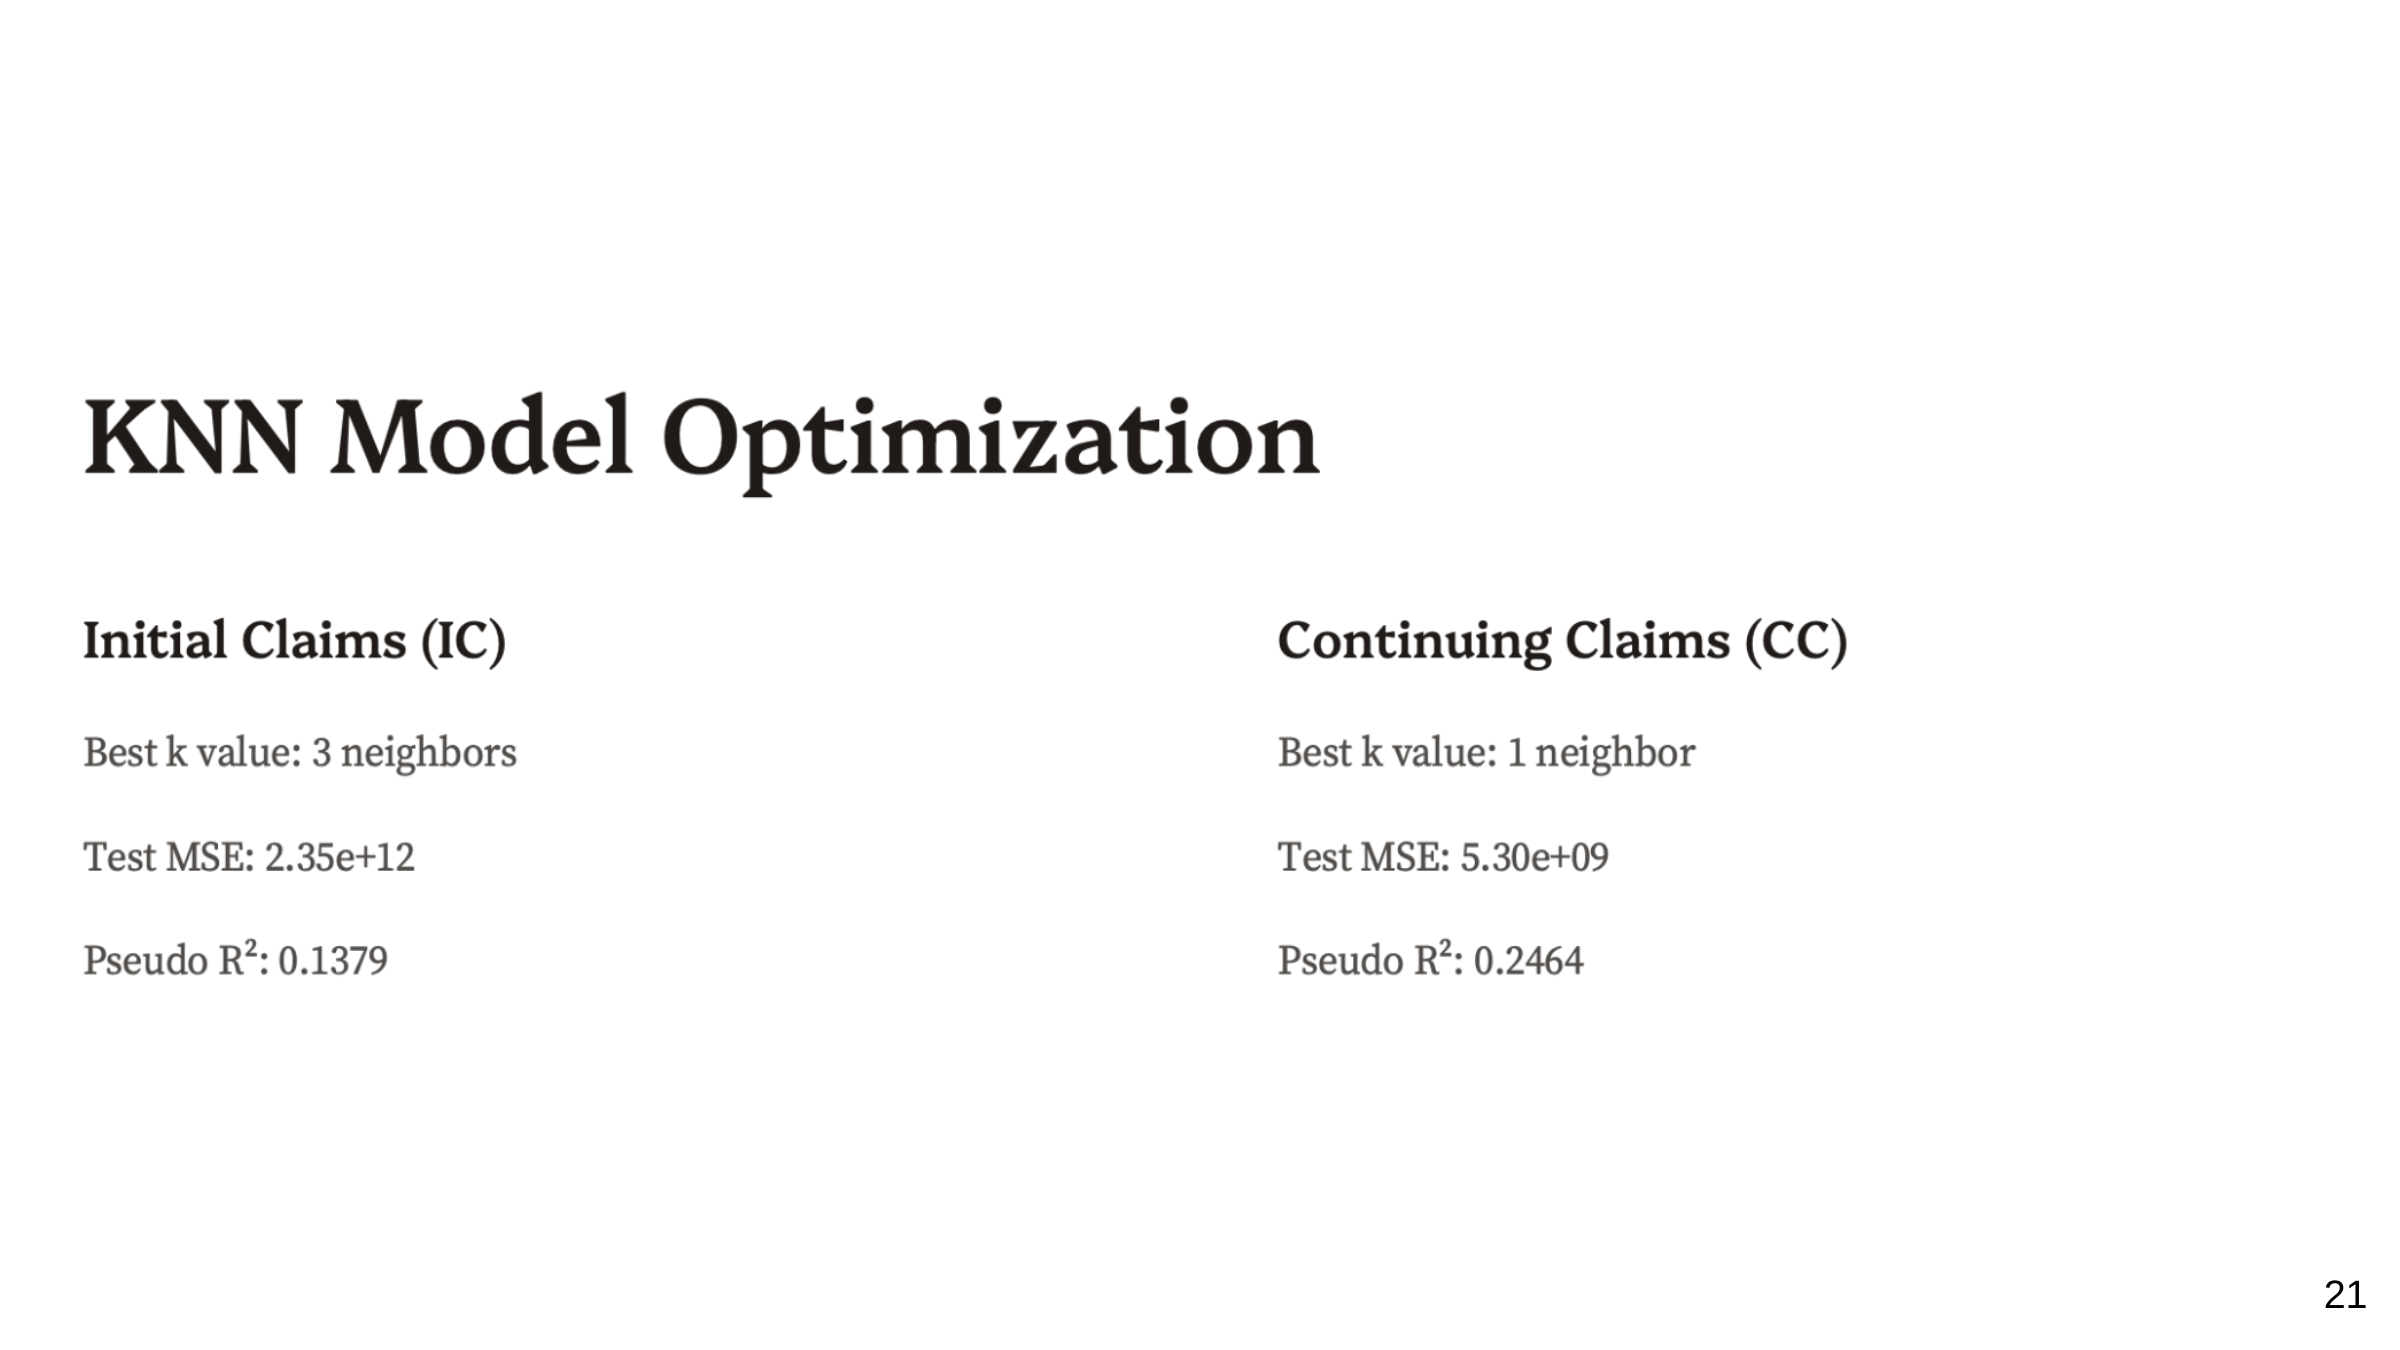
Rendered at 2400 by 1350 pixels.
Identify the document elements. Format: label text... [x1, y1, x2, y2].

picture [24, 337, 2376, 1013]
slide_number ‹#› [2245, 1246, 2390, 1350]
